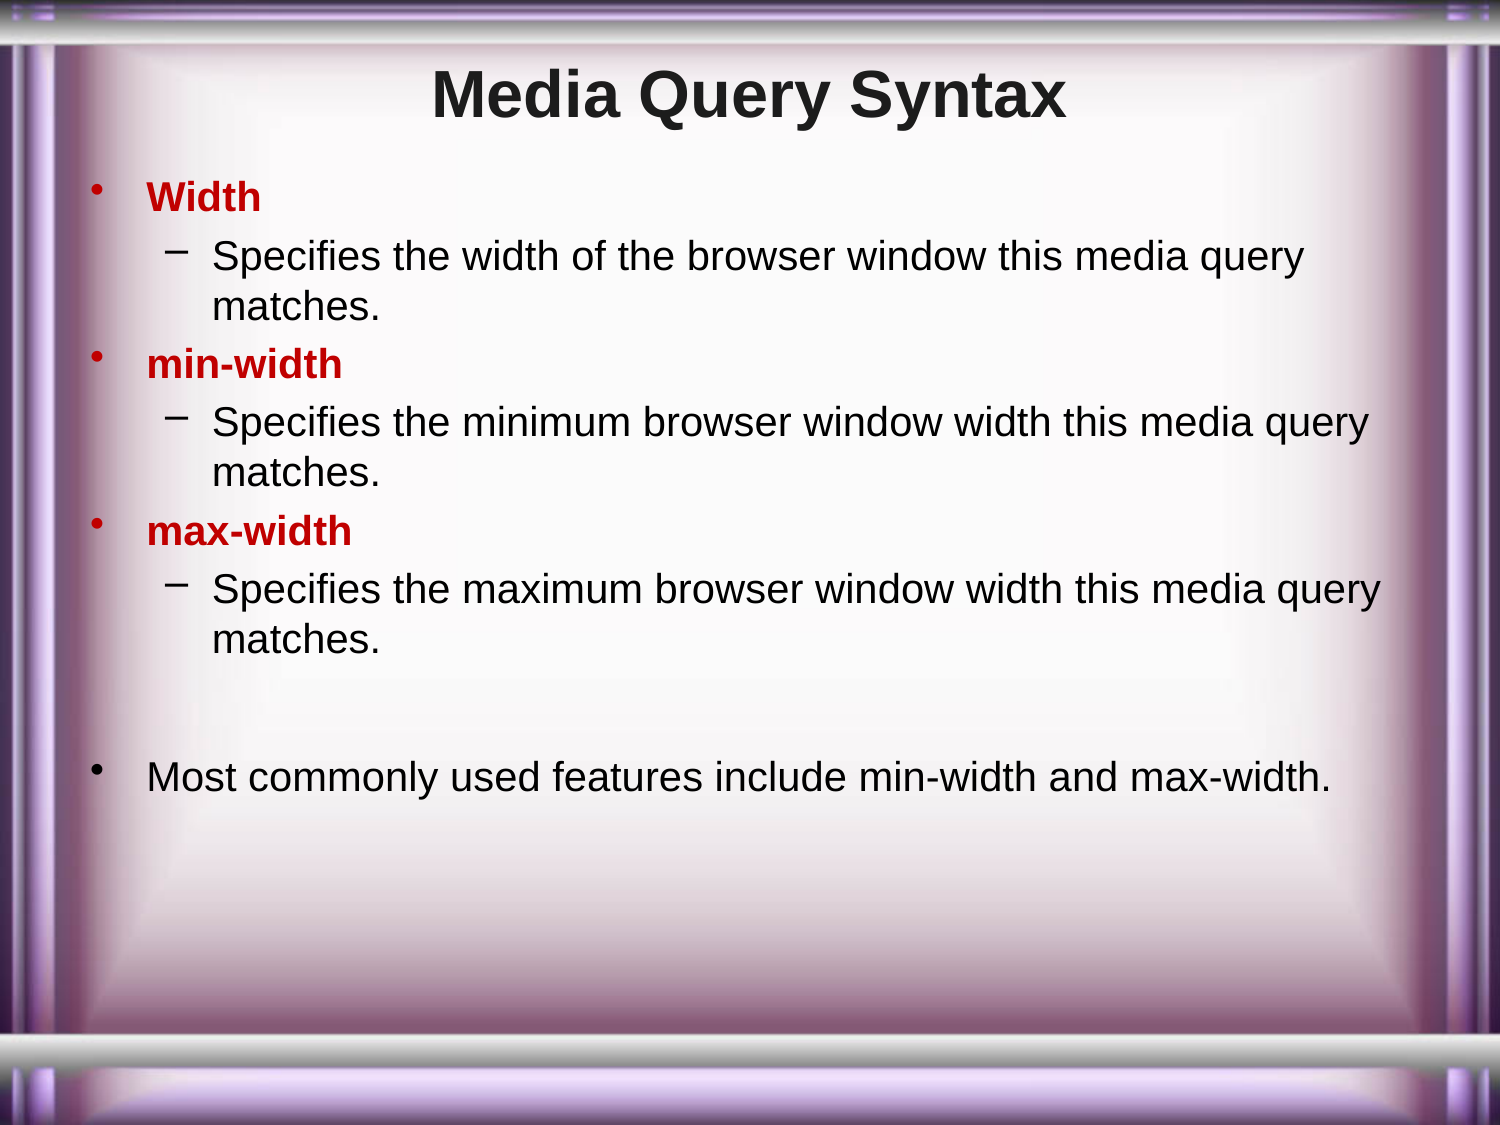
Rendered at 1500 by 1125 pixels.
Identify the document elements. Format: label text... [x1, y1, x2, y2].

title Media Query Syntax [75, 45, 1425, 138]
list Width Specifies the width of the browser window this media query matches. min-width Specifies the minimum browser window width this media query matches. max-width Specifies the maximum browser window width this media query matches. Most commonly used features include min-width and max-width. [75, 162, 1425, 1005]
picture [0, 0, 1500, 1125]
